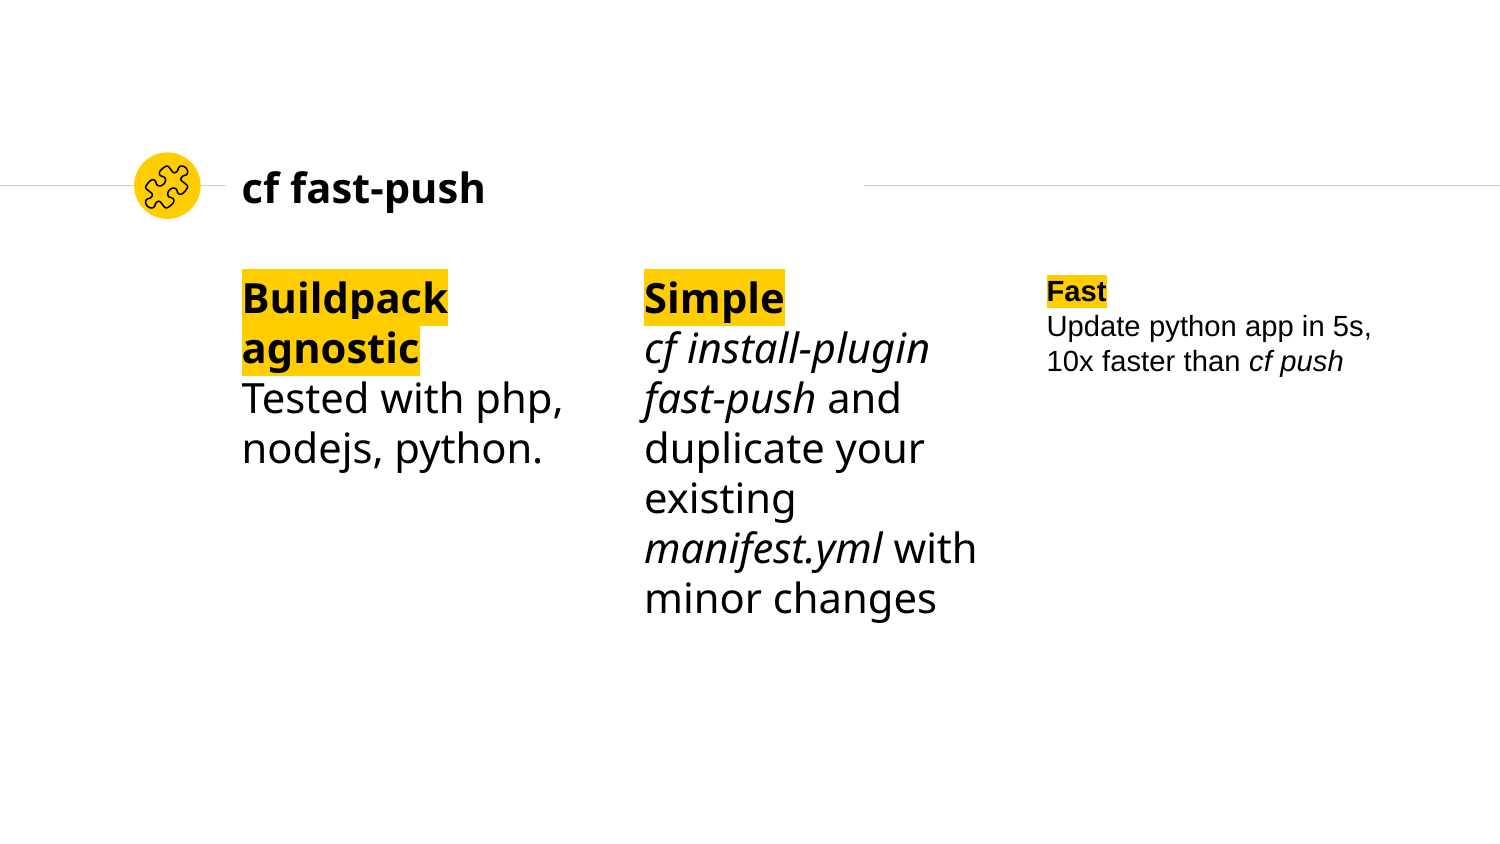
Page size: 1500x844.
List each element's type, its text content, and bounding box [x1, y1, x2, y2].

list Simple cf install-plugin fast-push and duplicate your existing manifest.yml with minor changes [629, 257, 1012, 770]
title cf fast-push [226, 151, 863, 223]
list Buildpack agnostic Tested with php, nodejs, python. [226, 257, 610, 770]
text_box Fast Update python app in 5s, 10x faster than cf push [1031, 257, 1415, 770]
